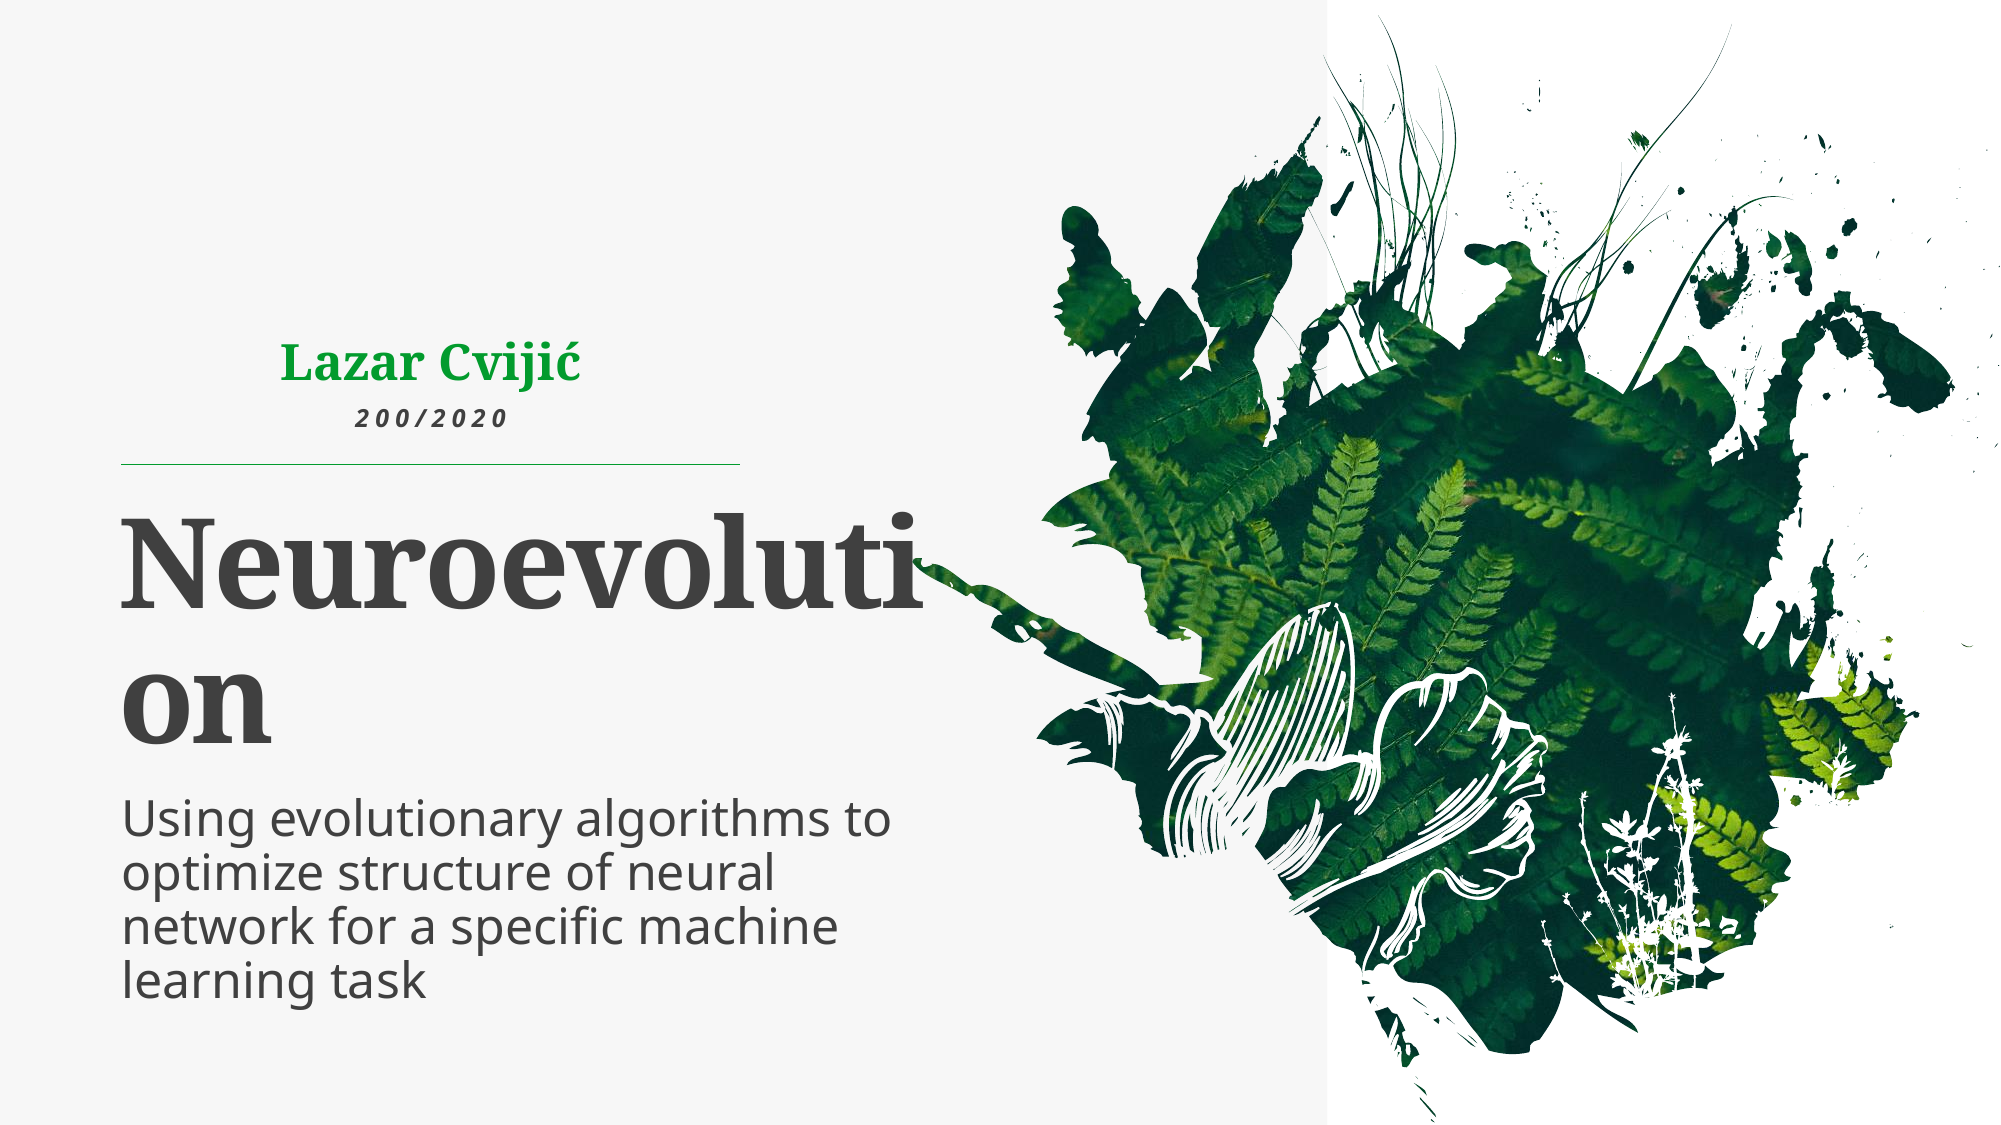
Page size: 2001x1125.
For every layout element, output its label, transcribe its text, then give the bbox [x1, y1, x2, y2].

picture [912, 15, 2000, 1123]
text_box Lazar Cvijić 200/2020 [201, 352, 661, 440]
title Neuroevolution [0, 0, 1328, 1125]
subtitle Using evolutionary algorithms to optimize structure of neural network for a specific machine learning task [121, 793, 912, 957]
